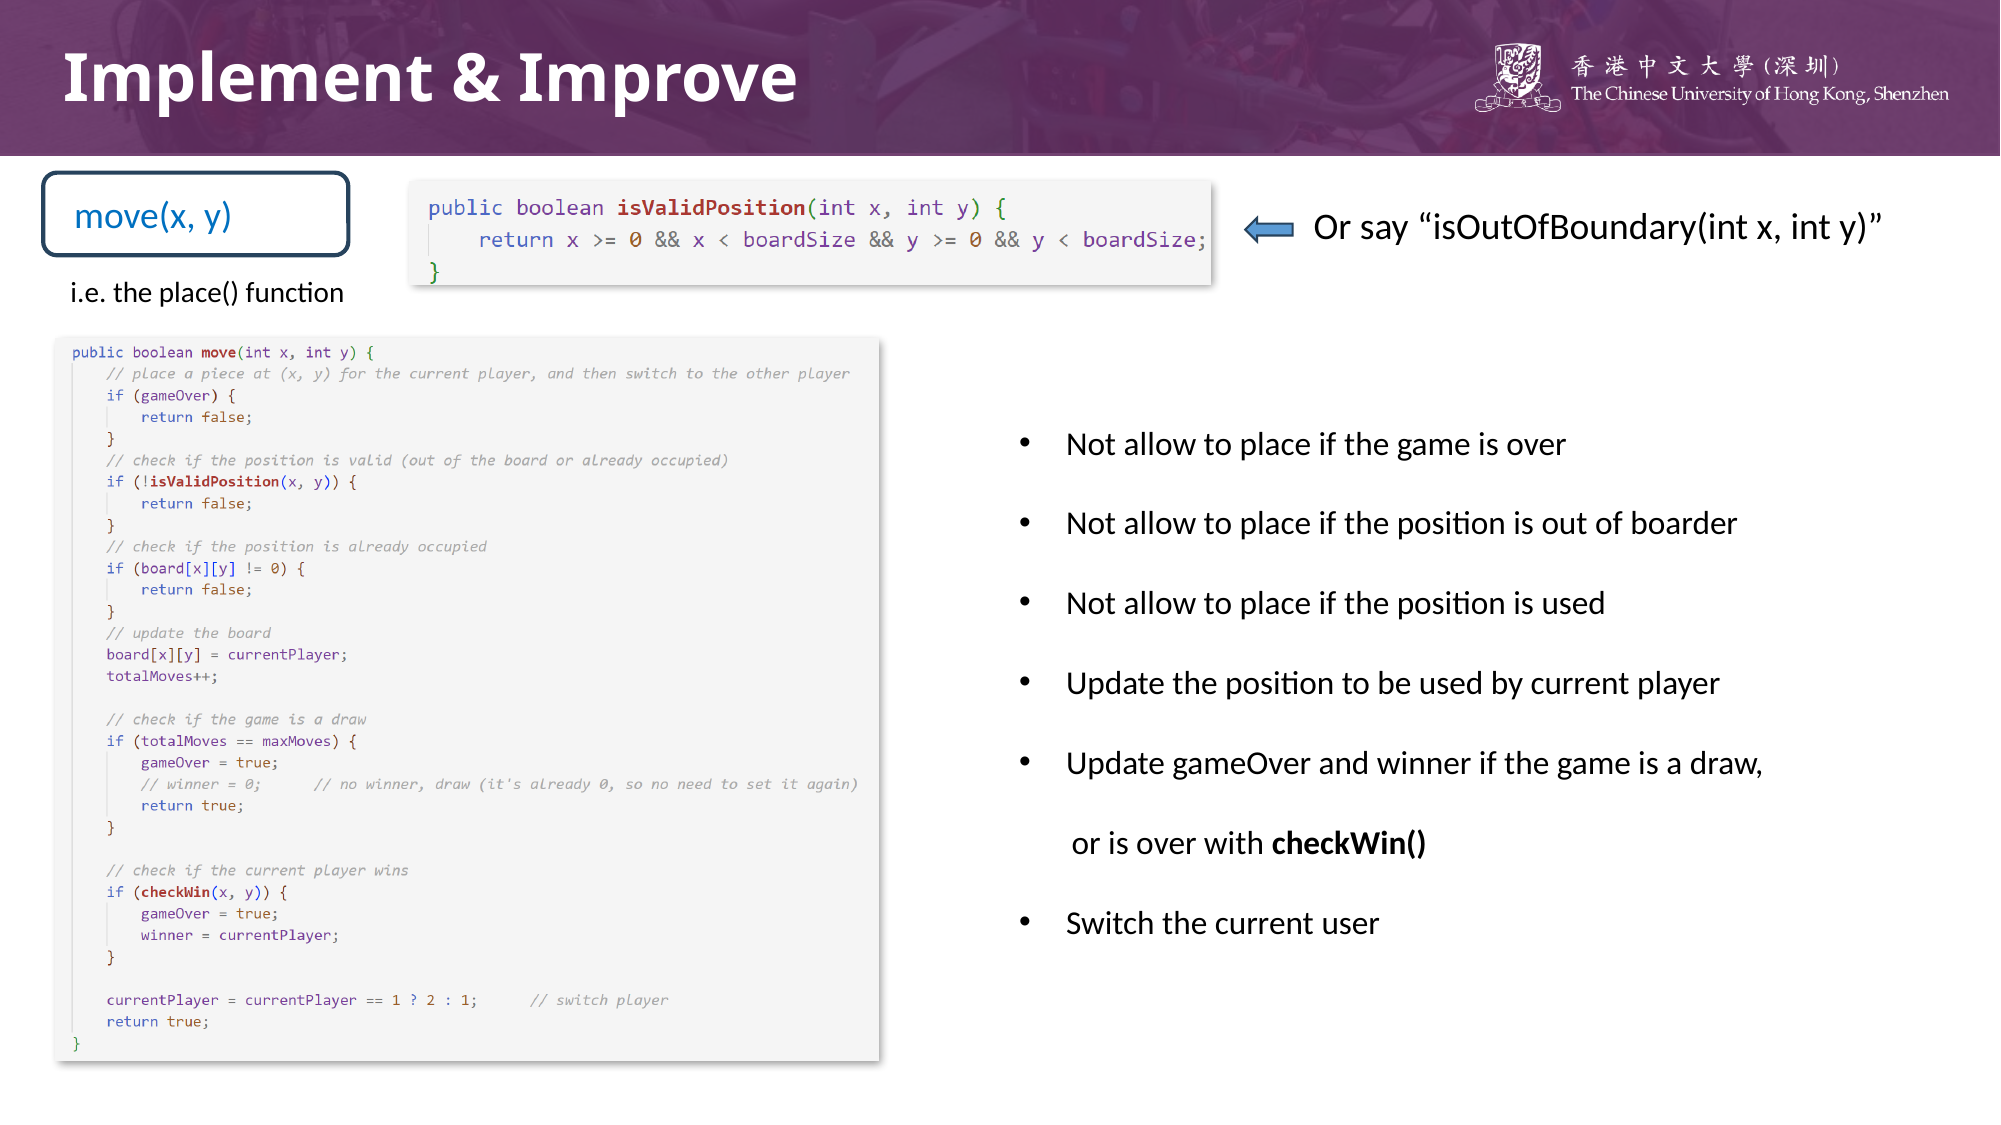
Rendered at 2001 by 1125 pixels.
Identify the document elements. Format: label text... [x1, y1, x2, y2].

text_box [409, 180, 1903, 285]
text_box i.e. the place() function [55, 266, 360, 317]
picture [55, 338, 879, 1061]
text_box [43, 172, 349, 256]
picture [1430, 13, 1994, 141]
text_box Not allow to place if the game is over Not allow to place if the position is out of boarder Not allow to place if the position is used Update the position to be used by current player Update gameOver and winner if the game is a draw, or is over with checkWin() Switch the current user [1004, 374, 1780, 949]
